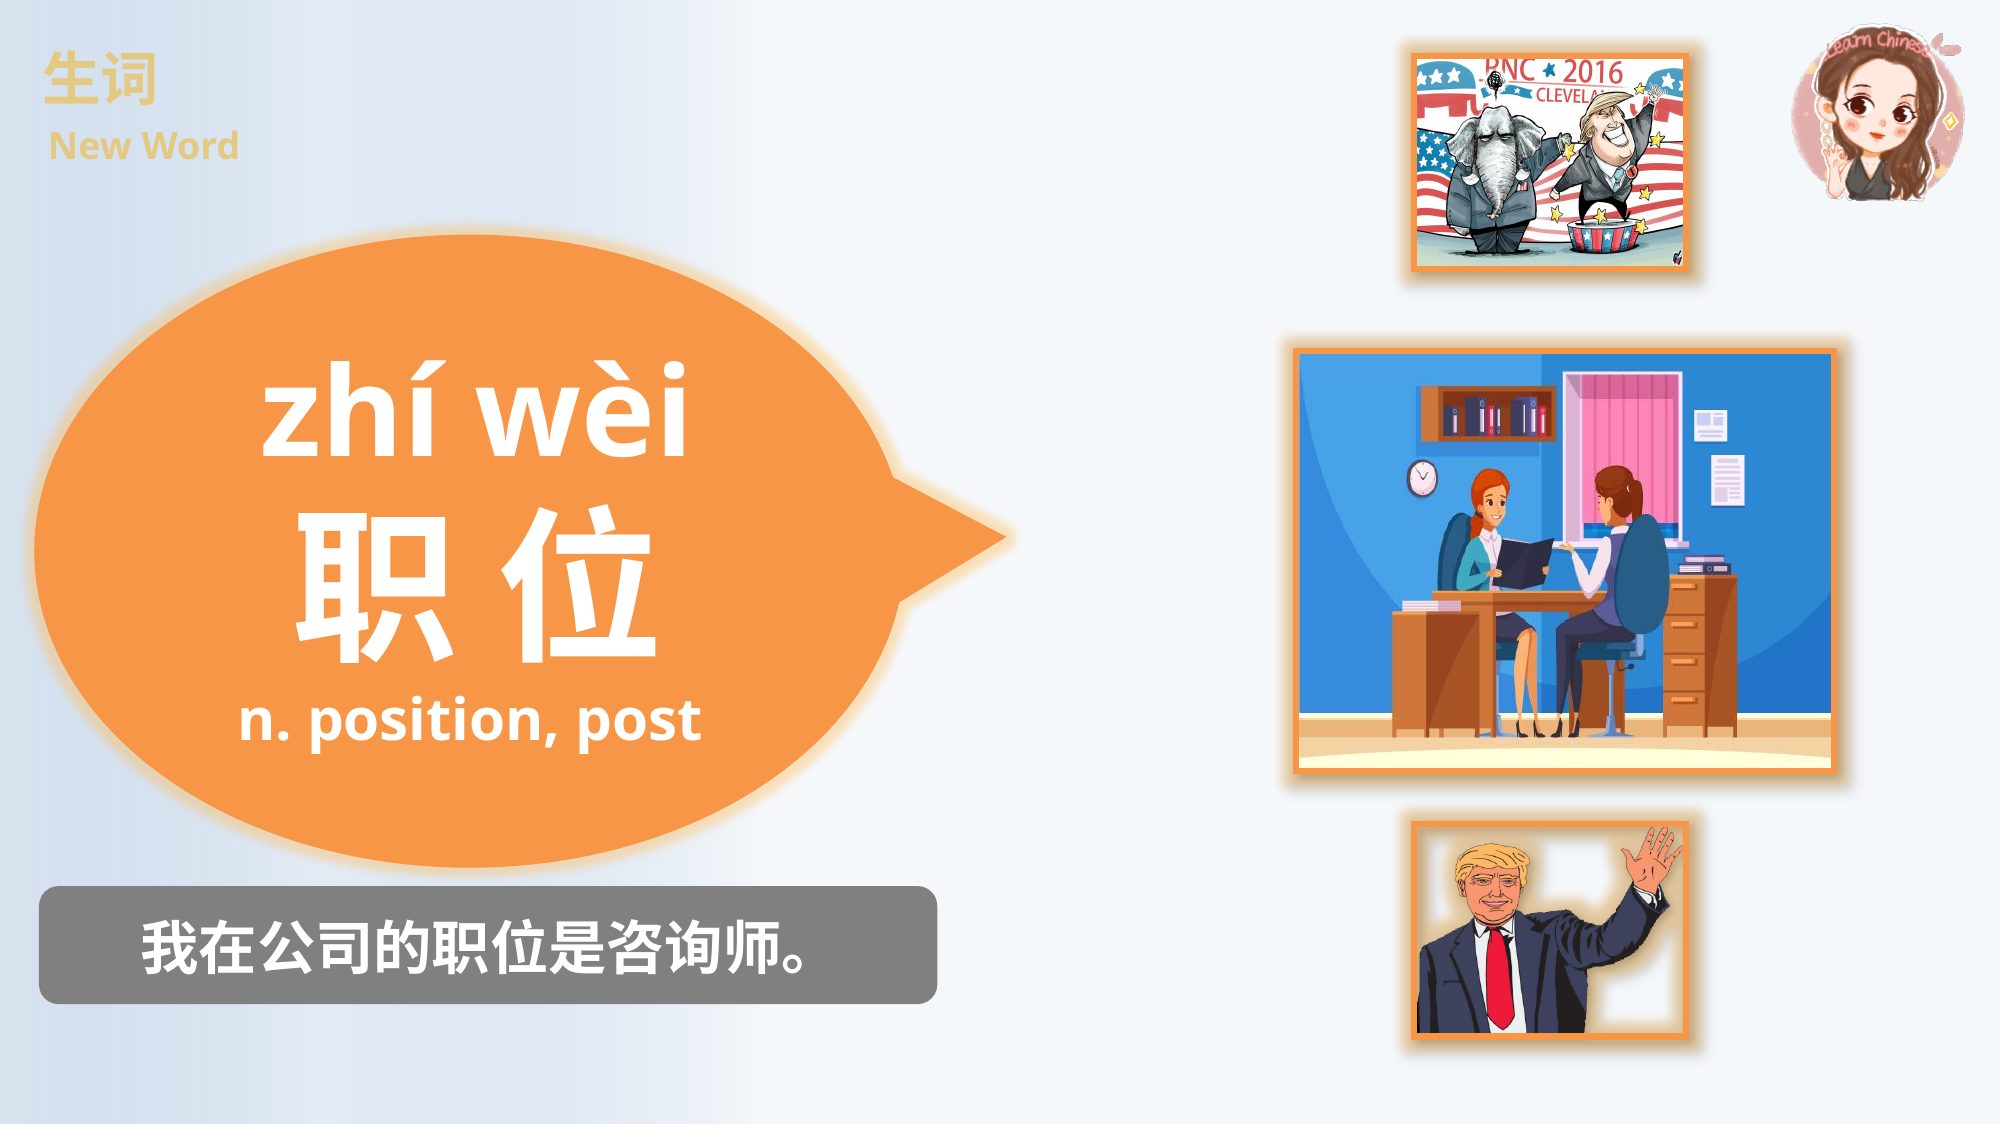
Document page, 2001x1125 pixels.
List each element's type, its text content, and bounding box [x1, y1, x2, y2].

picture [0, 0, 2001, 1125]
text_box New Word [33, 115, 256, 175]
text_box 生词 [27, 35, 174, 120]
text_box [27, 239, 928, 864]
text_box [38, 886, 938, 1005]
